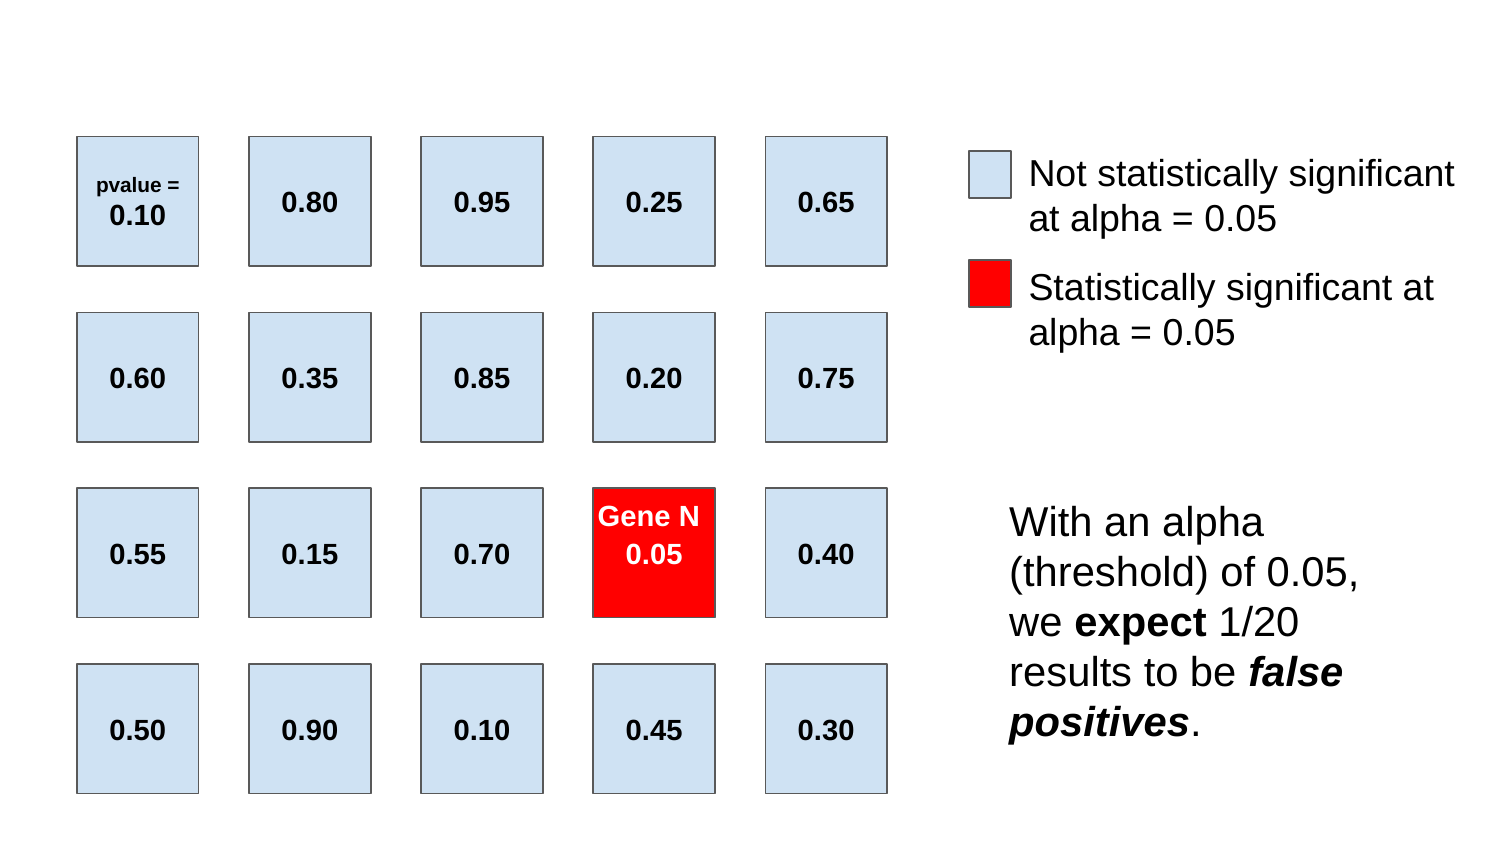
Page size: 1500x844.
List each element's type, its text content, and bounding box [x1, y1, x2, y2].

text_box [968, 133, 1477, 320]
text_box With an alpha (threshold) of 0.05, we expect 1/20 results to be false positives. [994, 479, 1424, 753]
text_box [76, 136, 888, 794]
